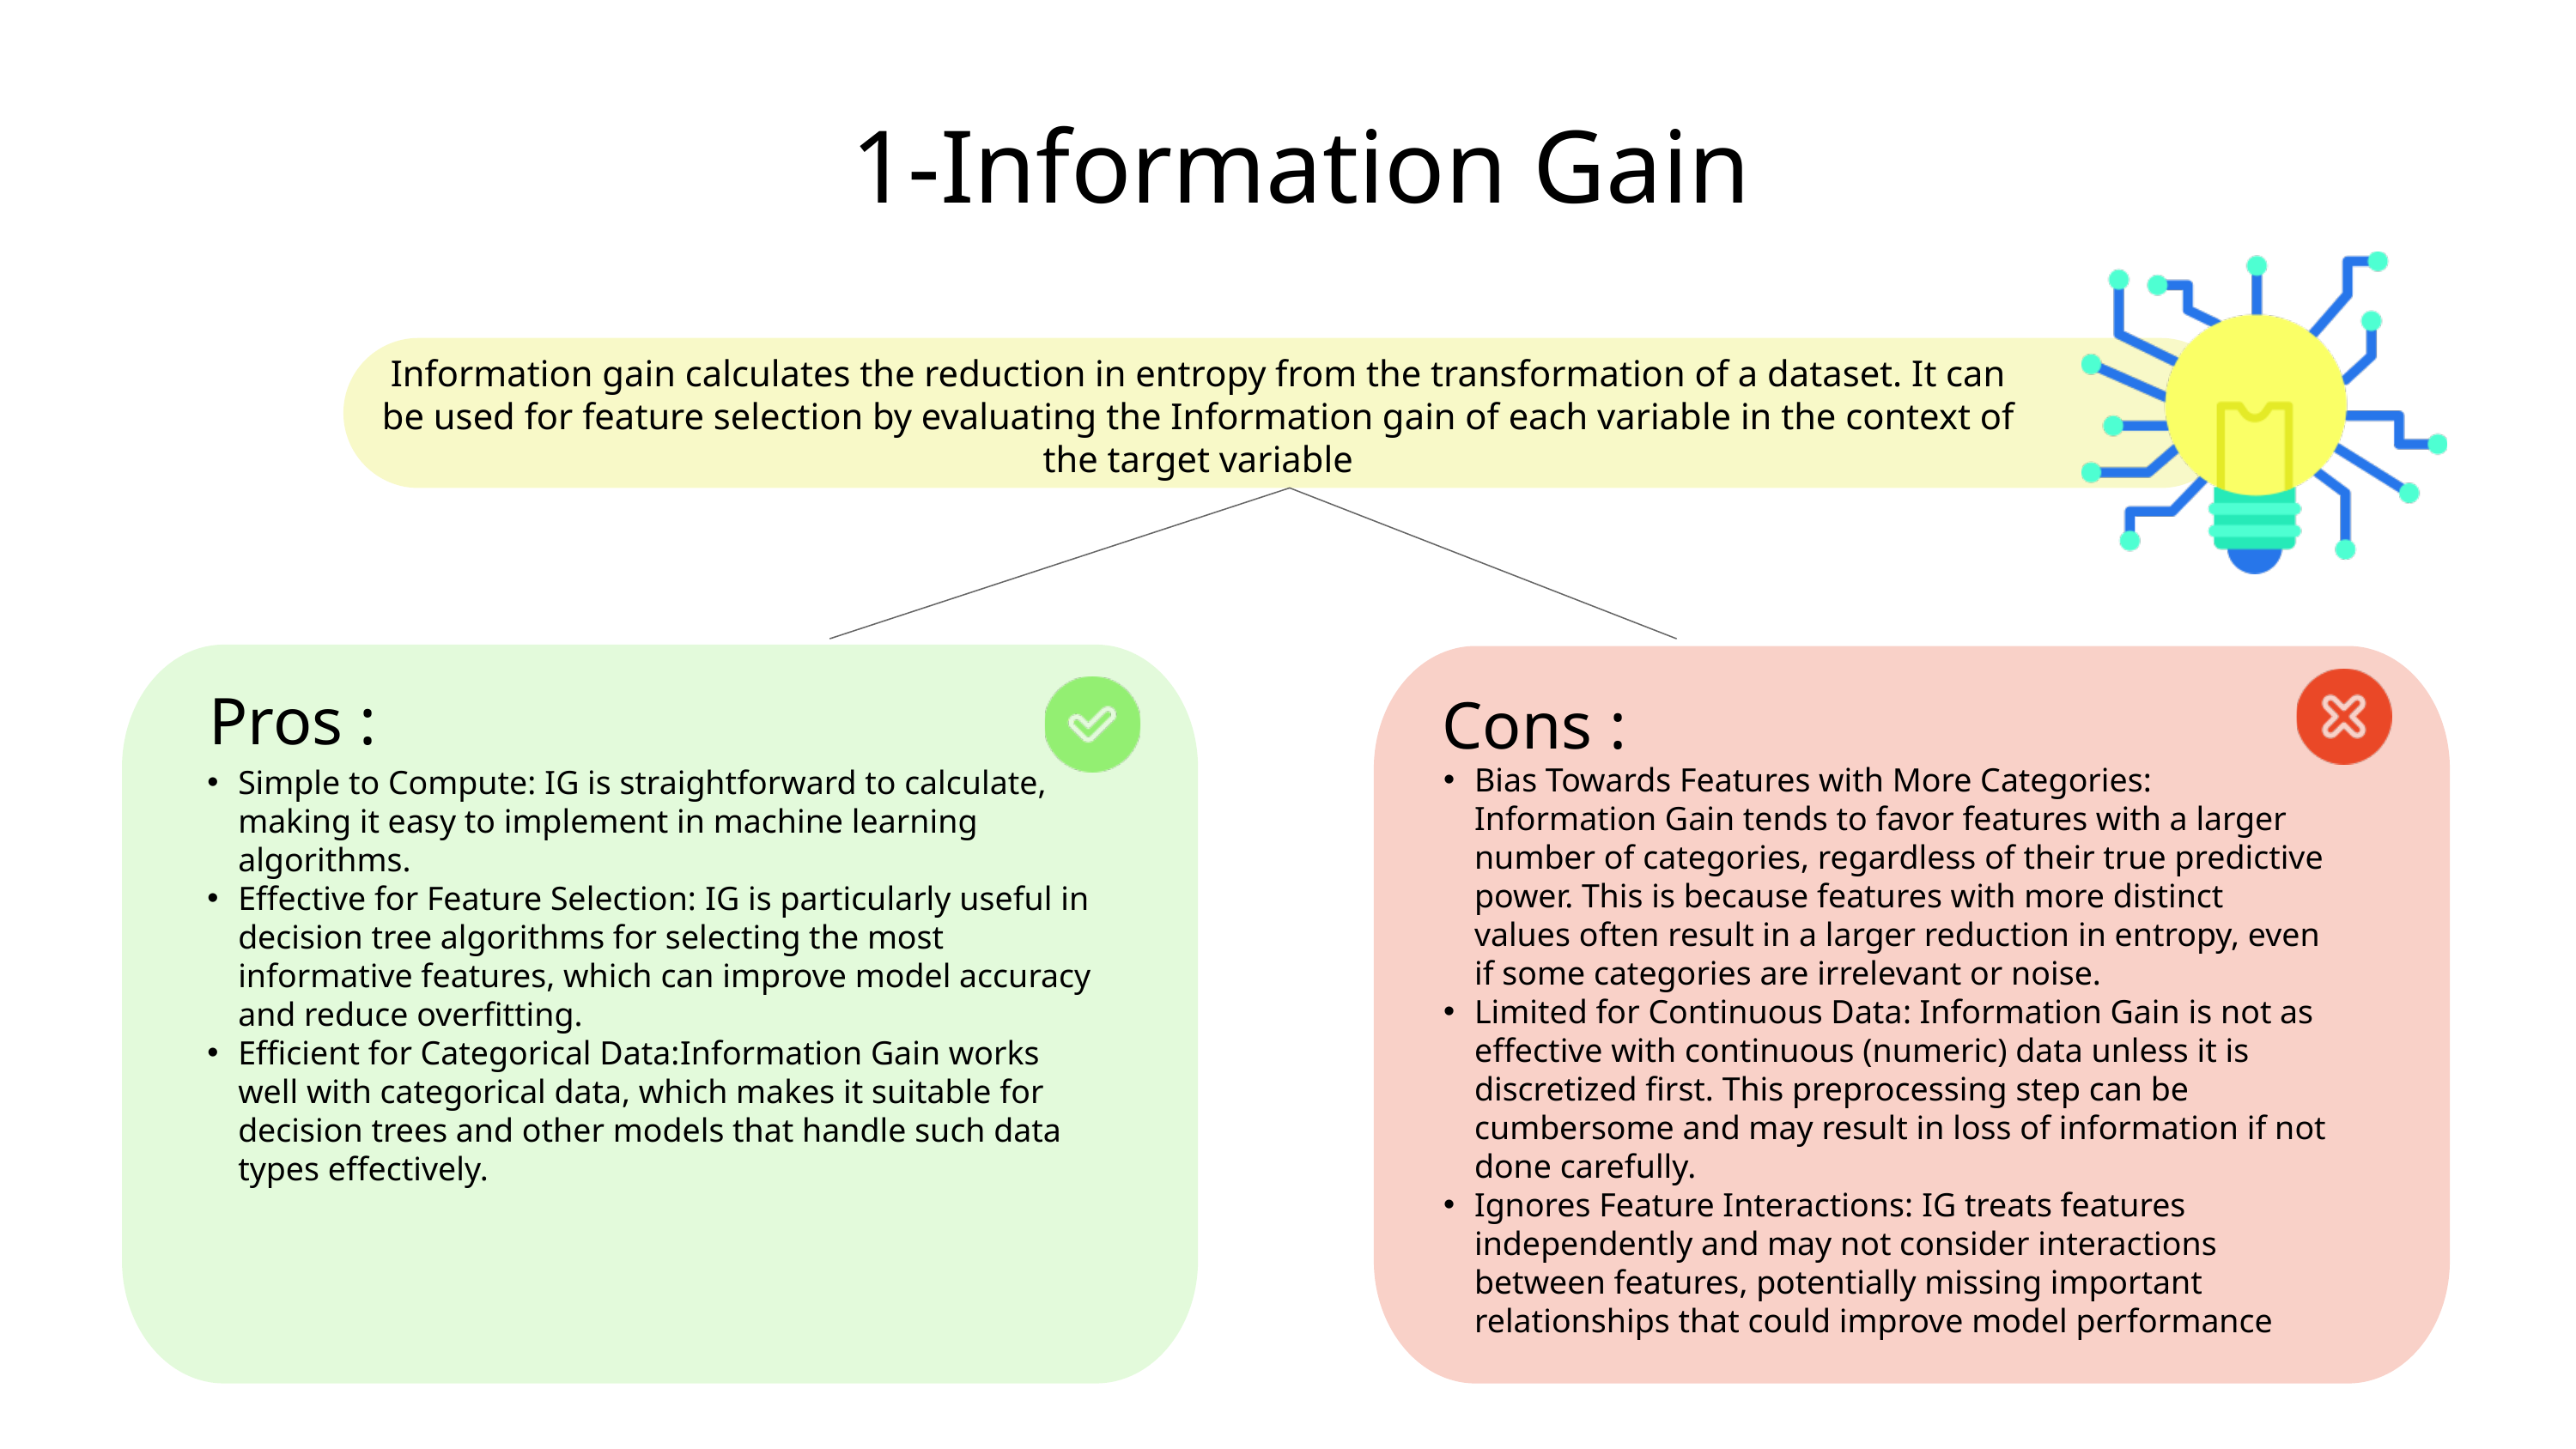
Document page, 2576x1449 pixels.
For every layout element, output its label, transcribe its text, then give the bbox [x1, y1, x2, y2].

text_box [121, 644, 1199, 1384]
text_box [343, 337, 2237, 488]
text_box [1373, 646, 2451, 1384]
text_box [2081, 252, 2448, 574]
text_box 1-Information Gain [141, 103, 2434, 224]
